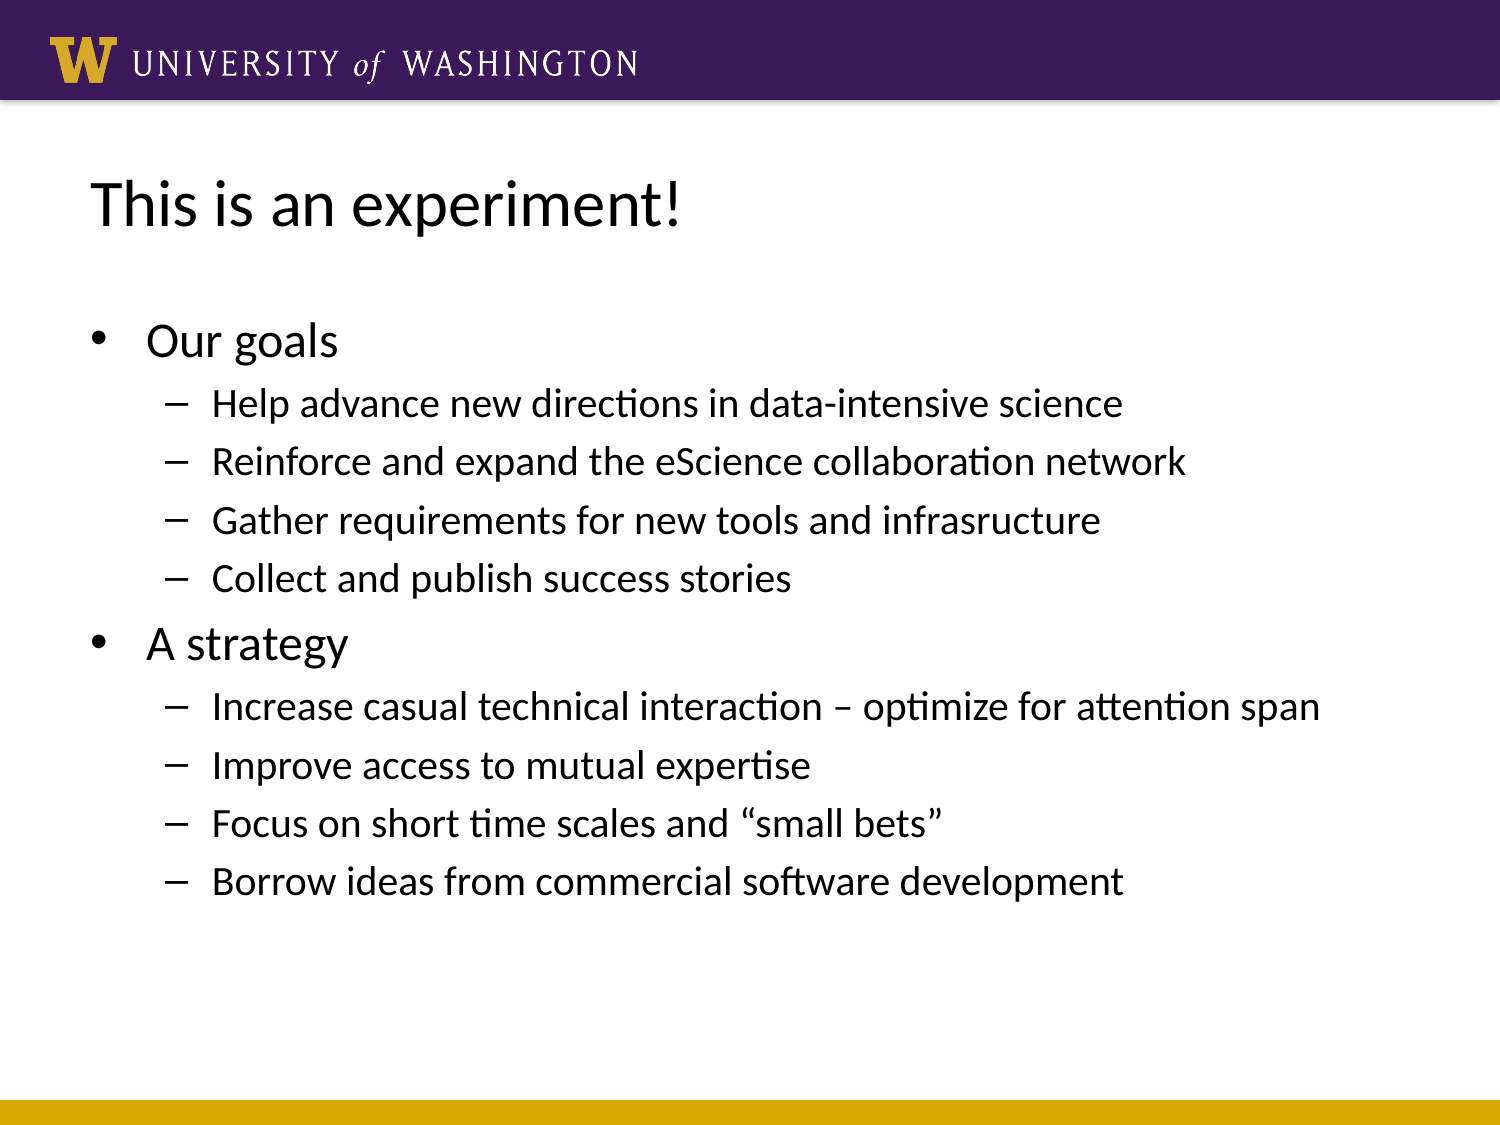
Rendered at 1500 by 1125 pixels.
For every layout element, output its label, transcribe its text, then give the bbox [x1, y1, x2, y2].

title This is an experiment! [75, 125, 1425, 275]
list Our goals Help advance new directions in data-intensive science Reinforce and expand the eScience collaboration network Gather requirements for new tools and infrasructure Collect and publish success stories A strategy Increase casual technical interaction – optimize for attention span Improve access to mutual expertise Focus on short time scales and “small bets” Borrow ideas from commercial software development [75, 299, 1377, 1005]
picture [50, 37, 637, 84]
